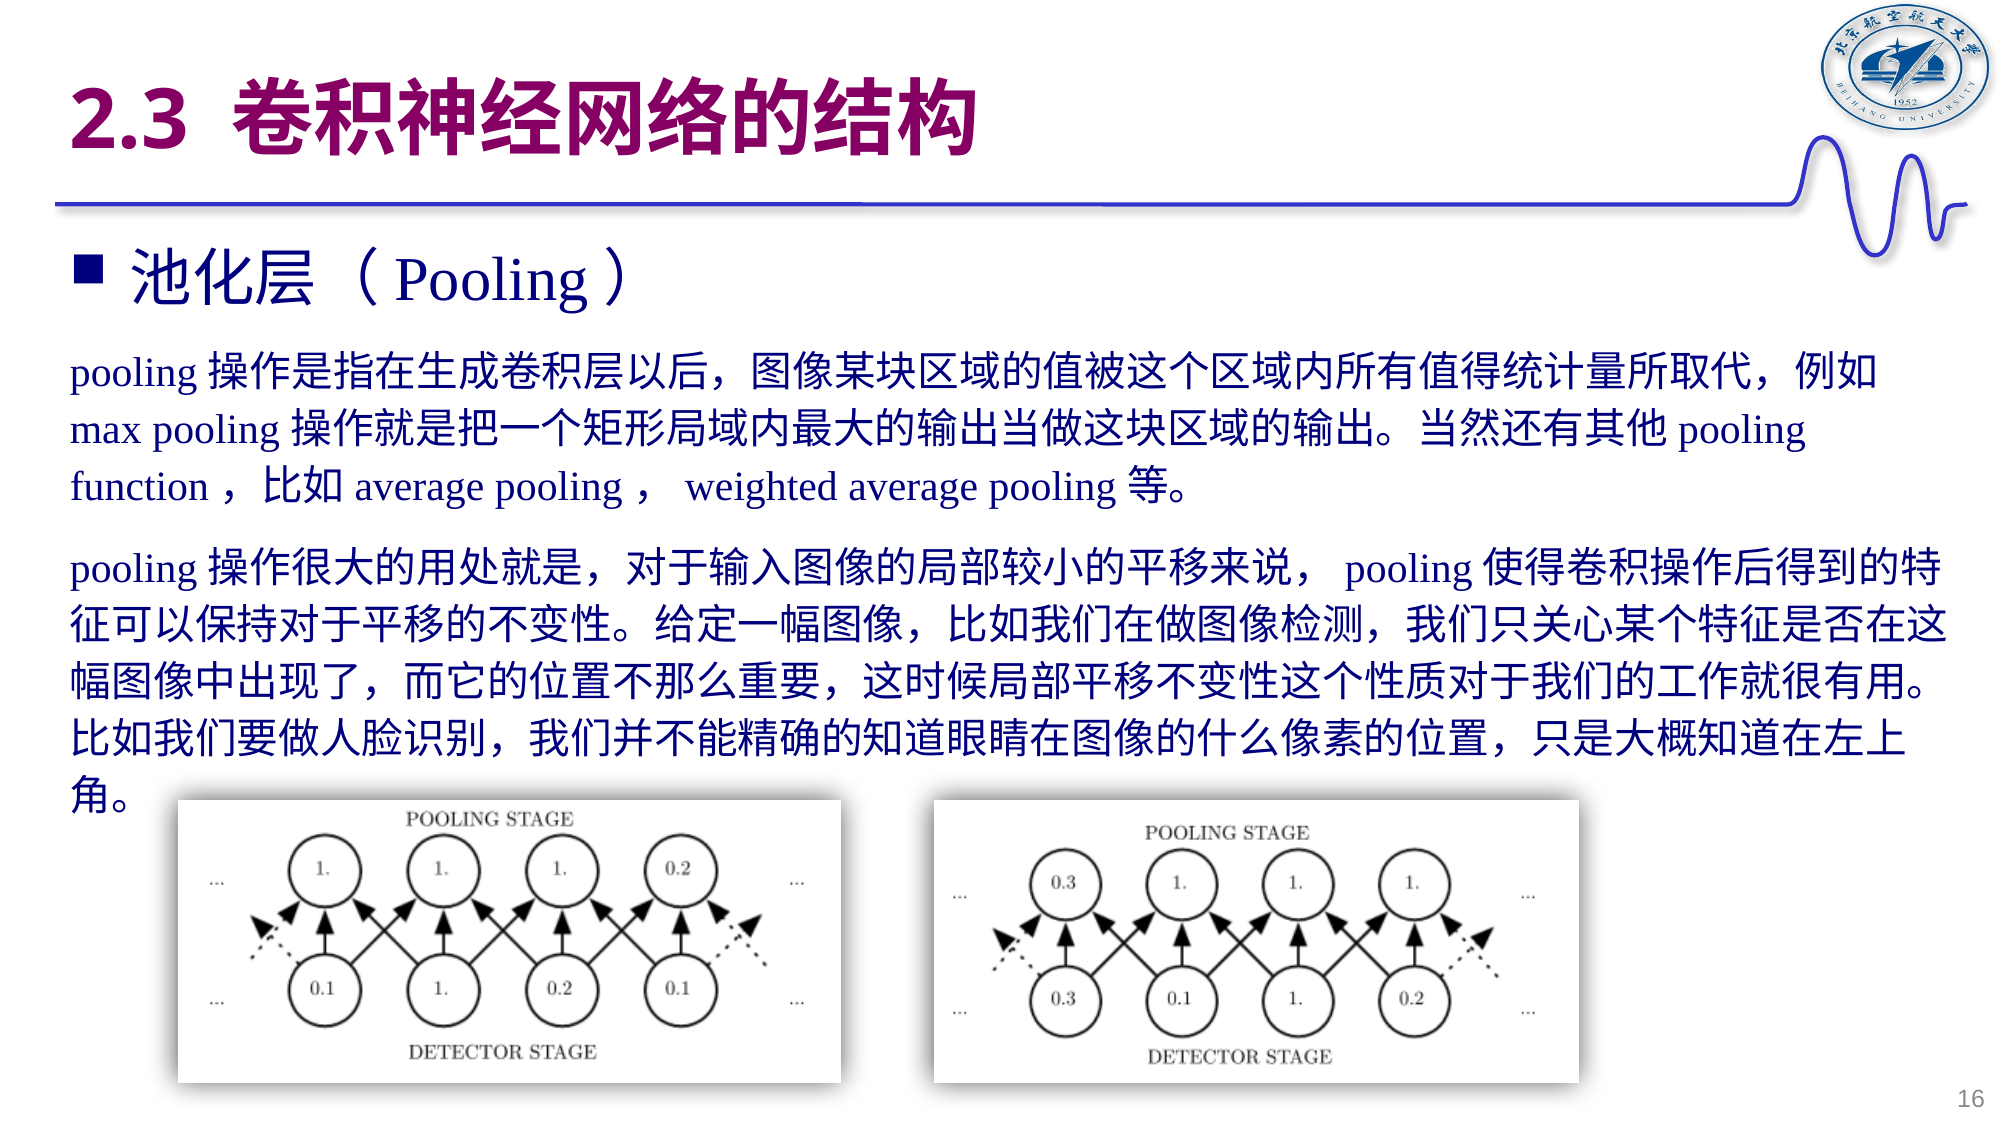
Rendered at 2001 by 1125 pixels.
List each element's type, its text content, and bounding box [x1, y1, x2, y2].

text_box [177, 800, 1580, 1083]
slide_number 16 [1629, 1070, 2000, 1125]
list 池化层（Pooling） pooling操作是指在生成卷积层以后，图像某块区域的值被这个区域内所有值得统计量所取代，例如max pooling操作就是把一个矩形局域内最大的输出当做这块区域的输出。当然还有其他pooling function，比如average pooling，weighted average pooling等。 pooling操作很大的用处就是，对于输入图像的局部较小的平移来说，pooling使得卷积操作后得到的特征可以保持对于平移的不变性。给定一幅图像，比如我们在做图像检测，我们只关心某个特征是否在这幅图像中出现了，而它的位置不那么重要，这时候局部平移不变性这个性质对于我们的工作就很有用。比如我们要做人脸识别，我们并不能精确的知道眼睛在图像的什么像素的位置，只是大概知道在左上角。 [54, 220, 1972, 766]
title 2.3 卷积神经网络的结构 [55, 45, 1804, 185]
picture [1821, 4, 1989, 130]
